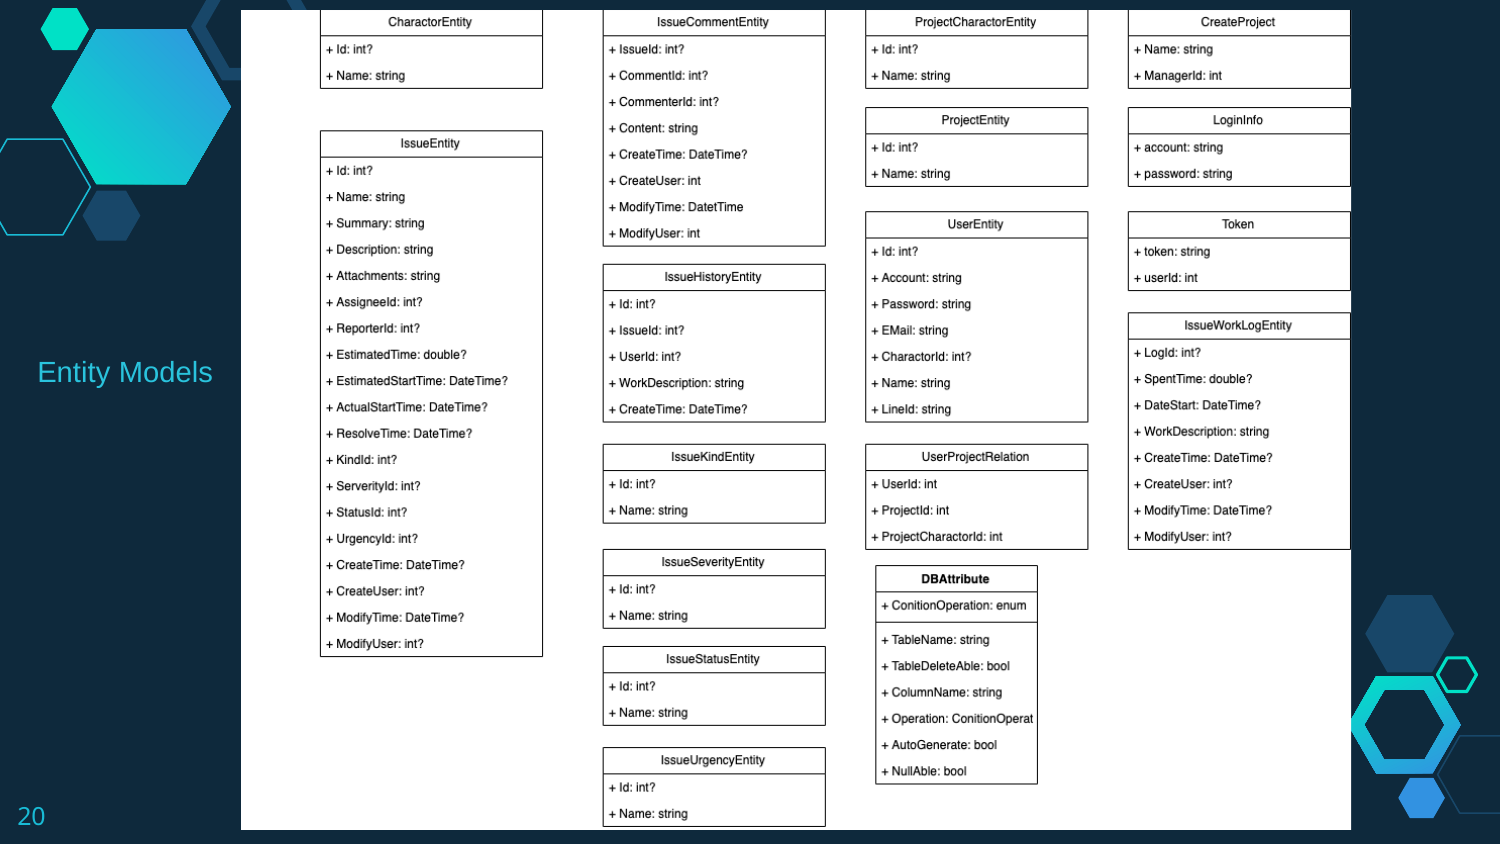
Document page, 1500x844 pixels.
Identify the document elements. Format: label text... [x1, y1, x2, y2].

slide_number 20 [2, 785, 93, 844]
picture [240, 9, 1352, 830]
text_box Entity Models [22, 324, 235, 404]
